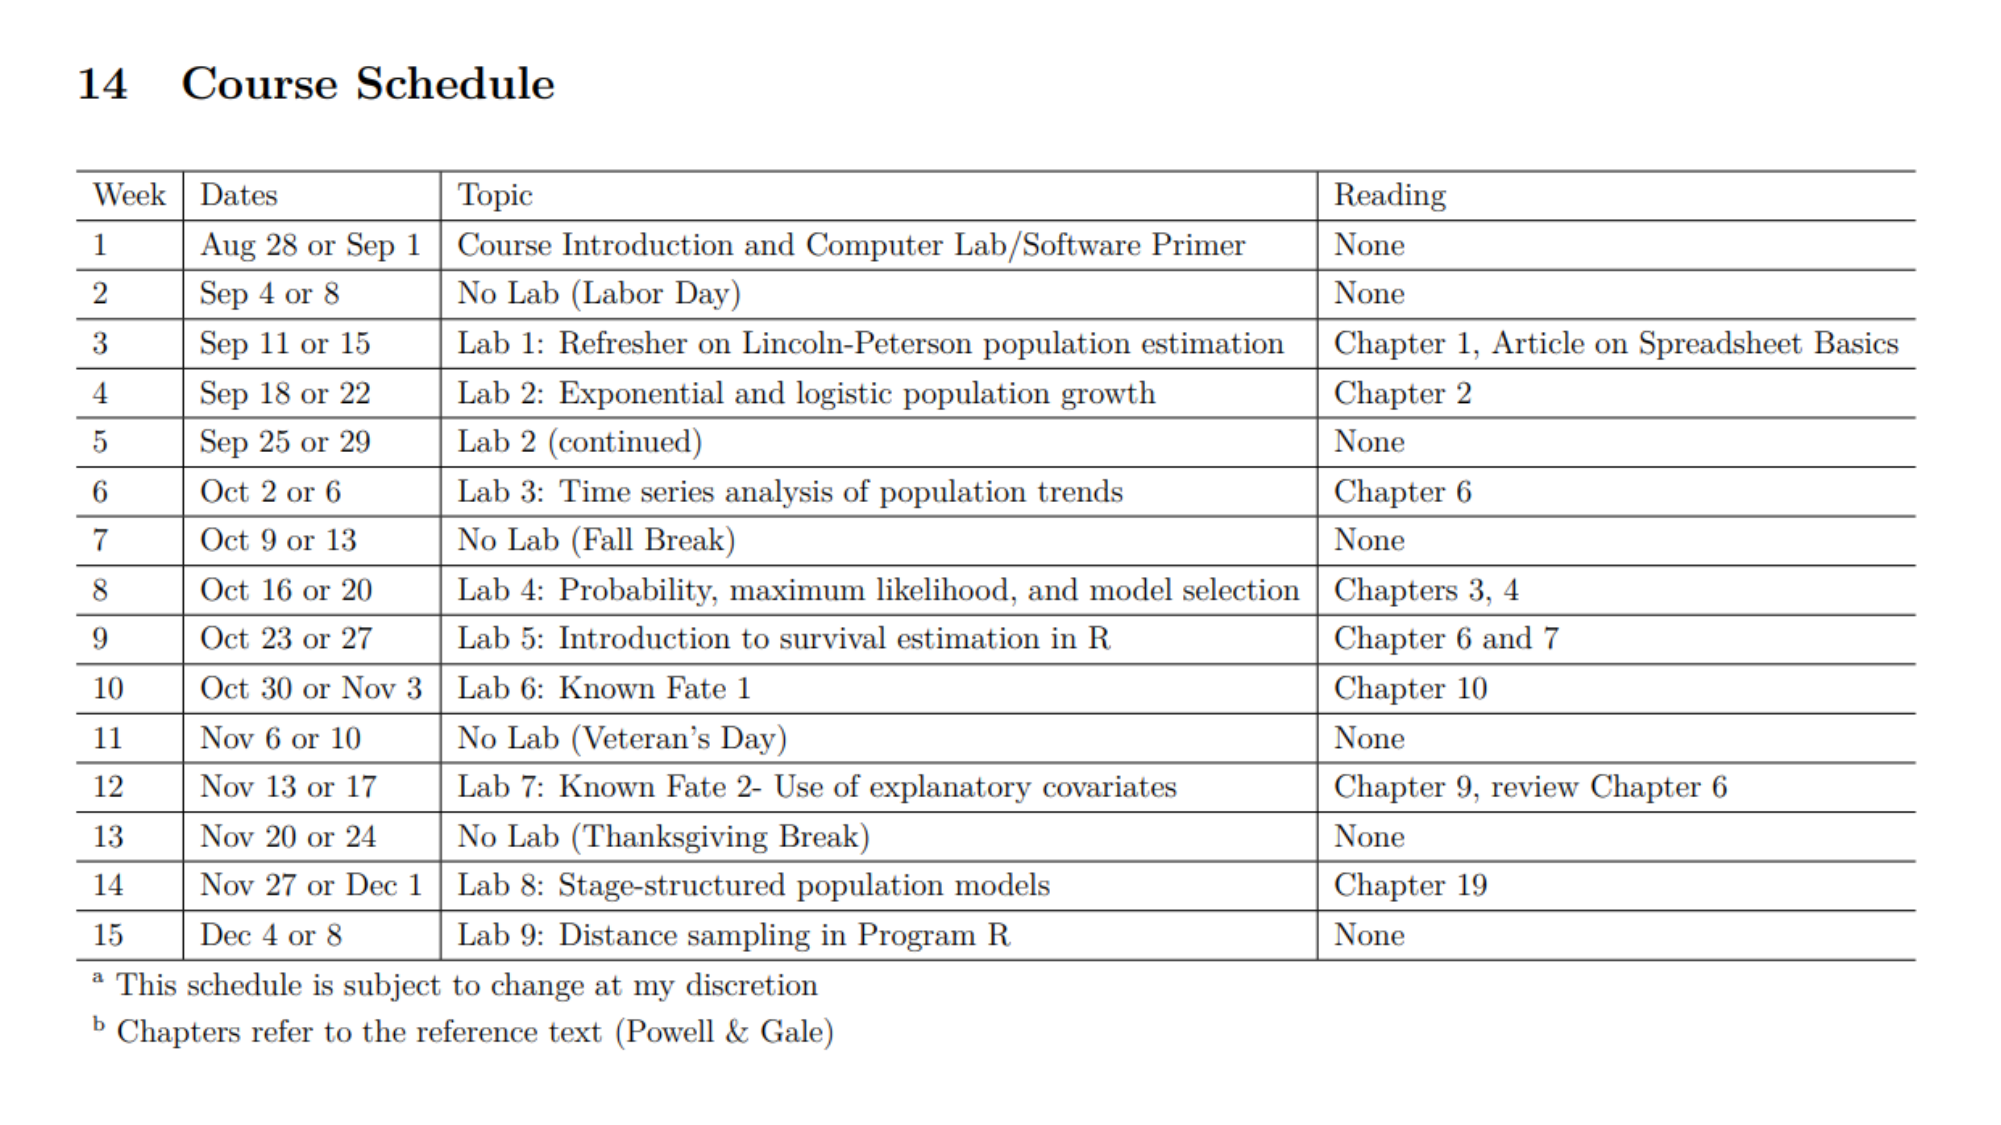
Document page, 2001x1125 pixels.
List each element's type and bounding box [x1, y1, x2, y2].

picture [38, 41, 1962, 1084]
